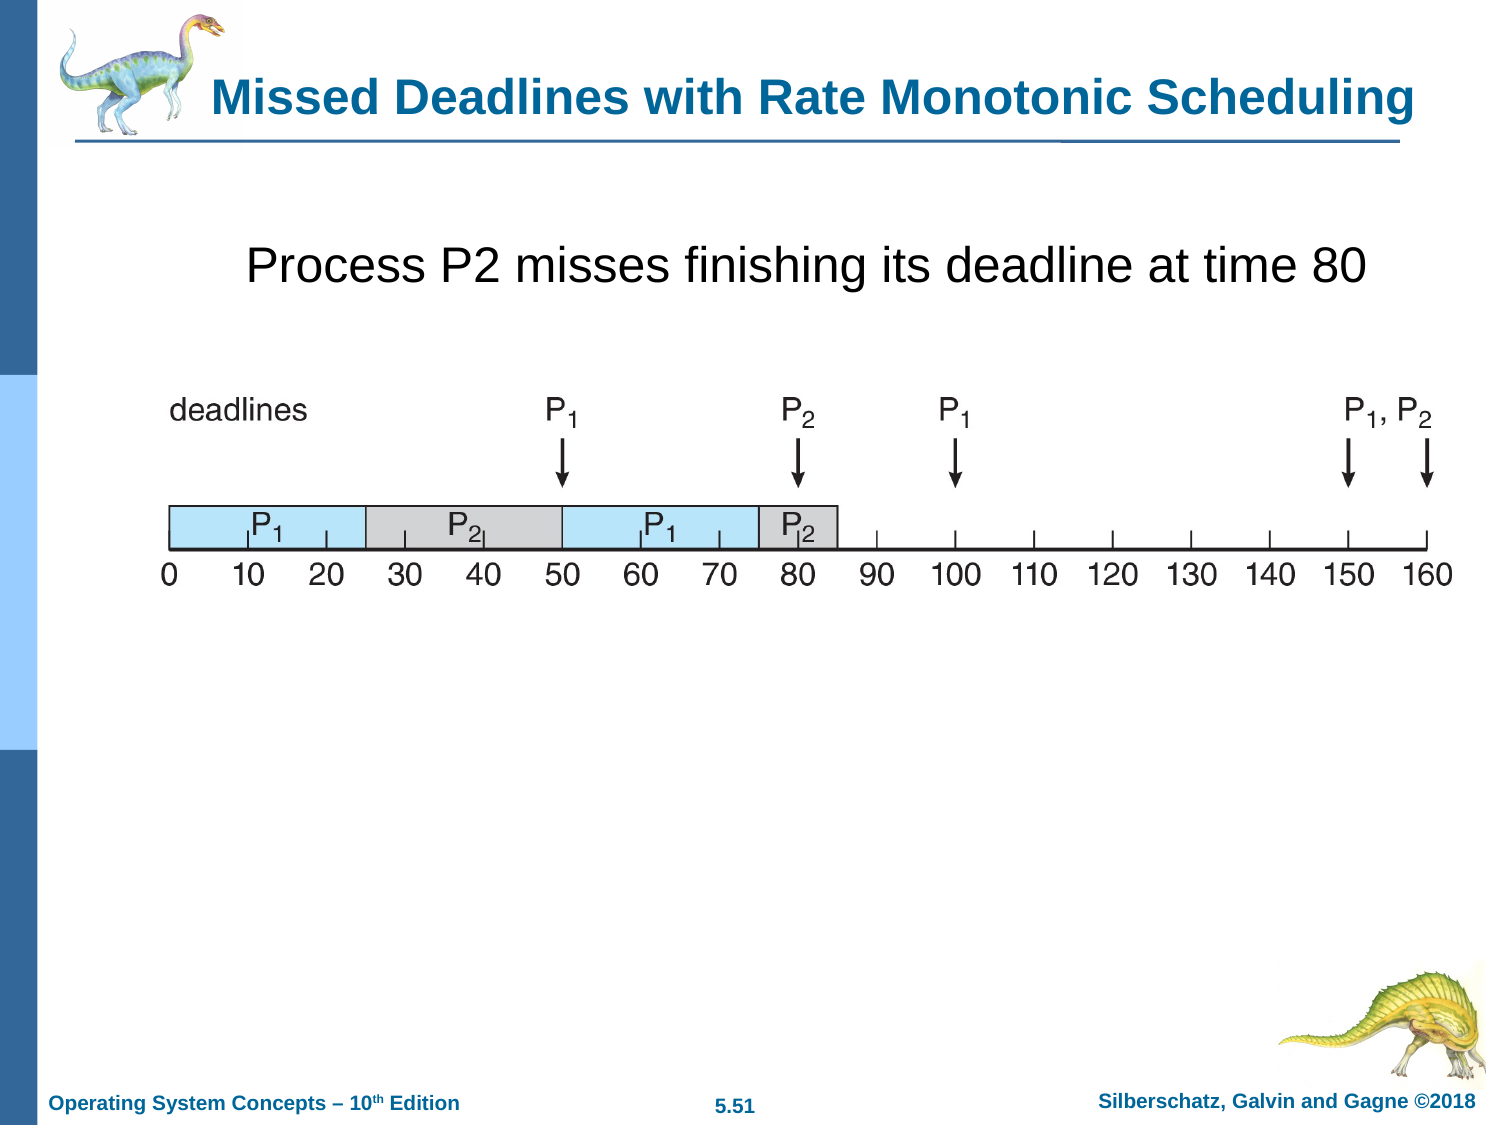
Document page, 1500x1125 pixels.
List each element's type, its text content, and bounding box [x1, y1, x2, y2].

picture [160, 393, 1454, 592]
picture [1275, 959, 1486, 1090]
picture [46, 0, 243, 149]
title Missed Deadlines with Rate Monotonic Scheduling [151, 31, 1477, 132]
text_box Process P2 misses finishing its deadline at time 80 [230, 224, 1383, 300]
